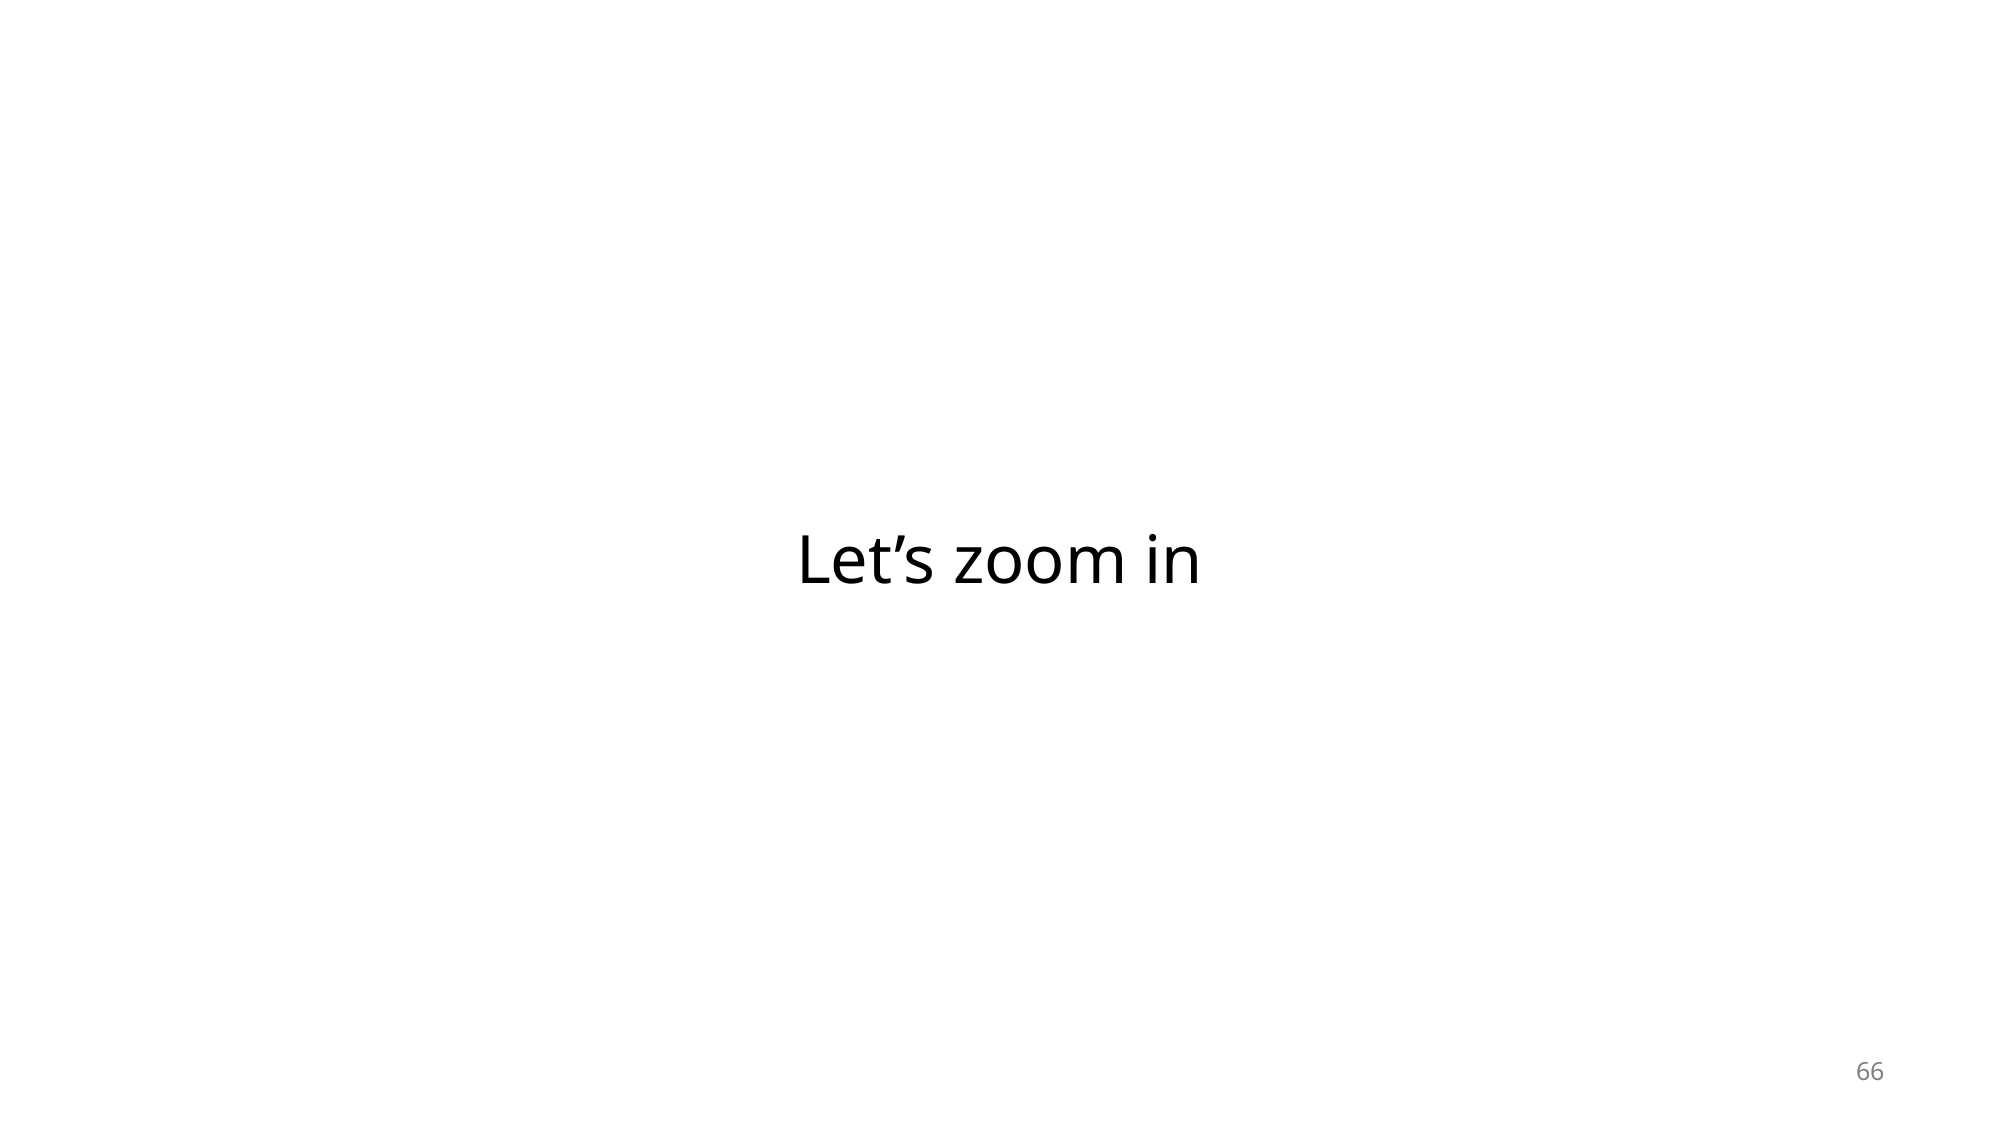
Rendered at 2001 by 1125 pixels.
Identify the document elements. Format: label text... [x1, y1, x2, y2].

title Let’s zoom in [99, 506, 1900, 619]
slide_number 66 [1749, 1042, 1900, 1103]
